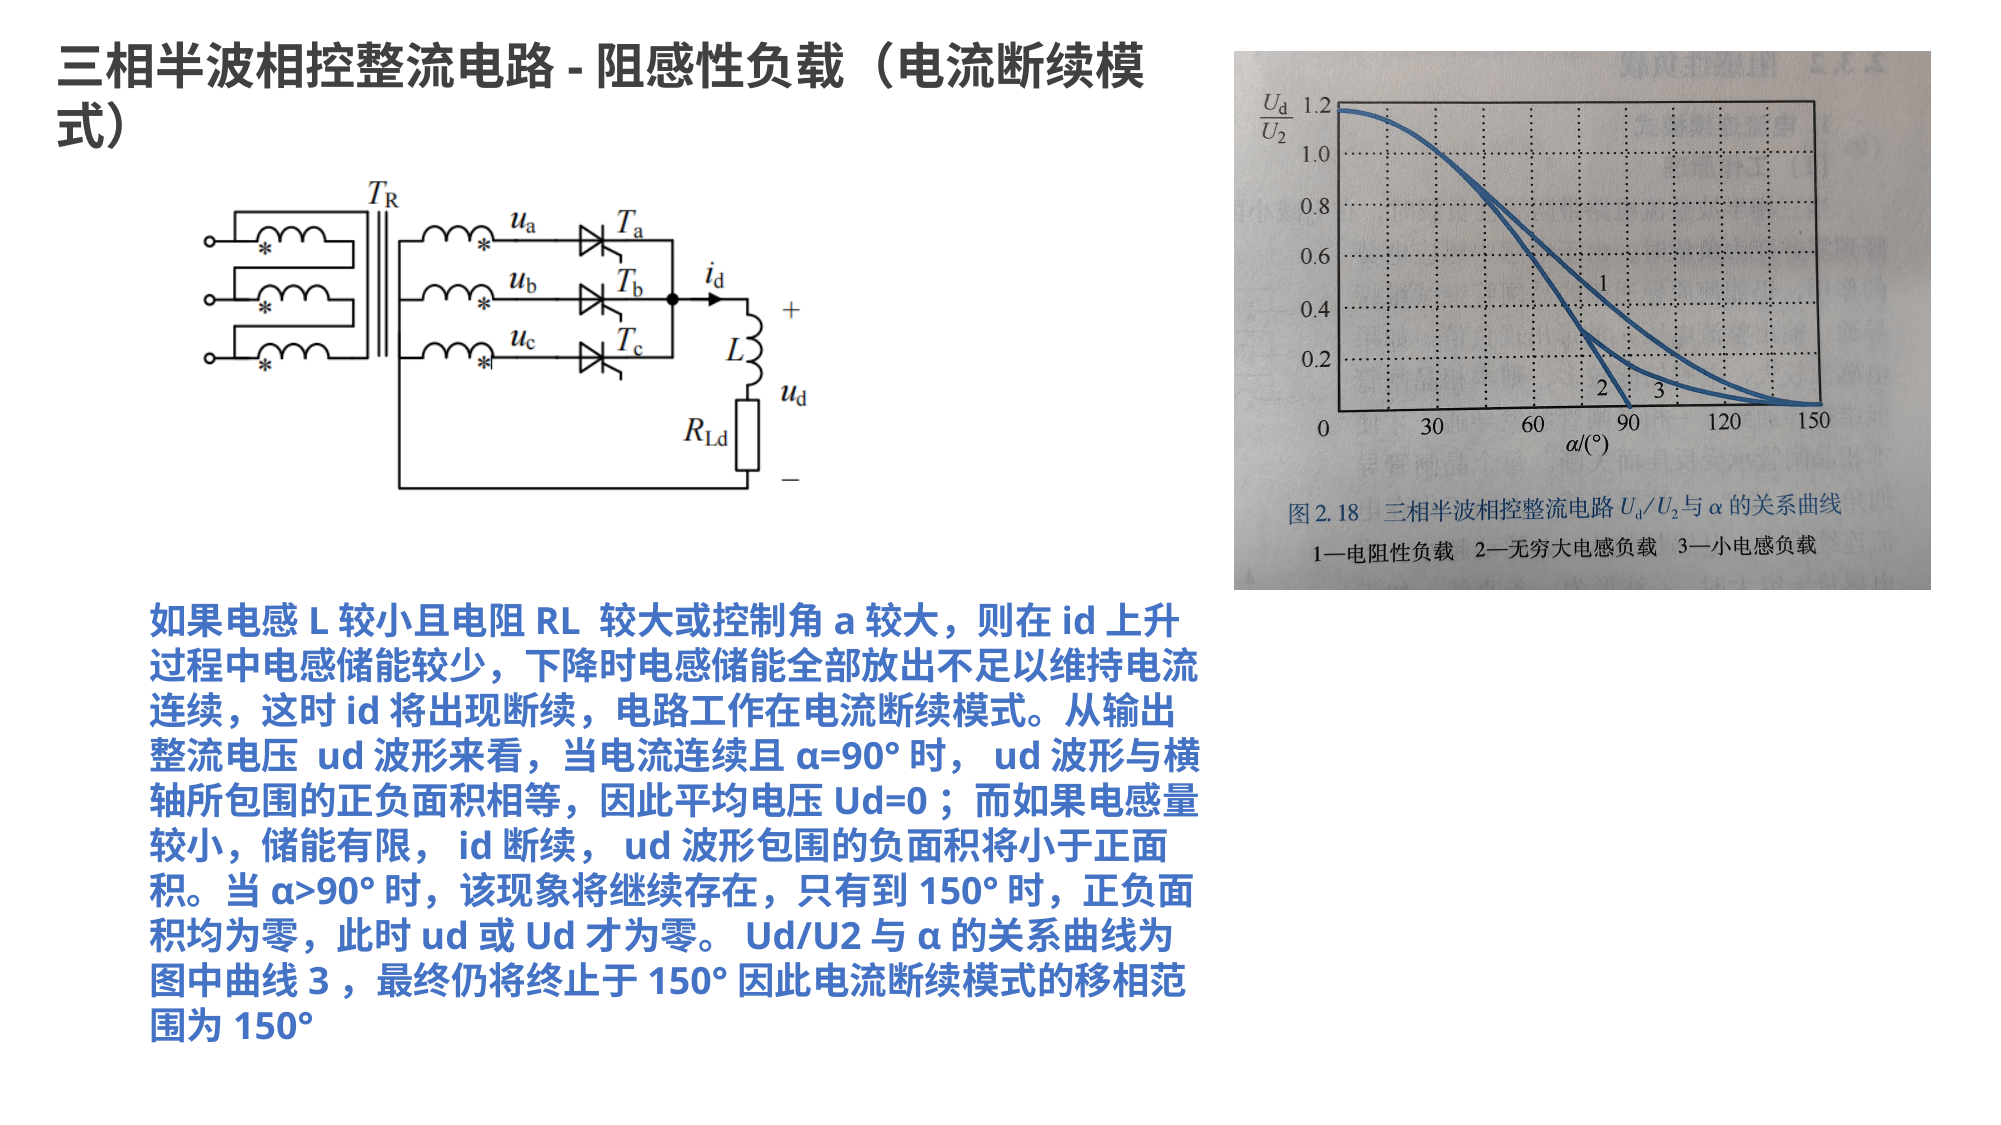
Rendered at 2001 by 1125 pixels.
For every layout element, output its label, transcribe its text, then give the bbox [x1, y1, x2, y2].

text_box 三相半波相控整流电路-阻感性负载（电流断续模式） [40, 27, 1235, 162]
picture [1234, 51, 1931, 590]
picture [157, 170, 890, 521]
text_box 如果电感L较小且电阻RL 较大或控制角a较大，则在id上升过程中电感储能较少，下降时电感储能全部放出不足以维持电流连续，这时id将出现断续，电路工作在电流断续模式。从输出整流电压 ud波形来看，当电流连续且α=90°时，ud波形与横轴所包围的正负面积相等，因此平均电压Ud=0；而如果电感量较小，储能有限，id断续，ud波形包围的负面积将小于正面积。当α>90°时，该现象将继续存在，只有到150°时，正负面积均为零，此时ud或Ud才为零。Ud/U2与α的关系曲线为图中曲线3，最终仍将终止于150°因此电流断续模式的移相范围为150° [134, 589, 1216, 1099]
